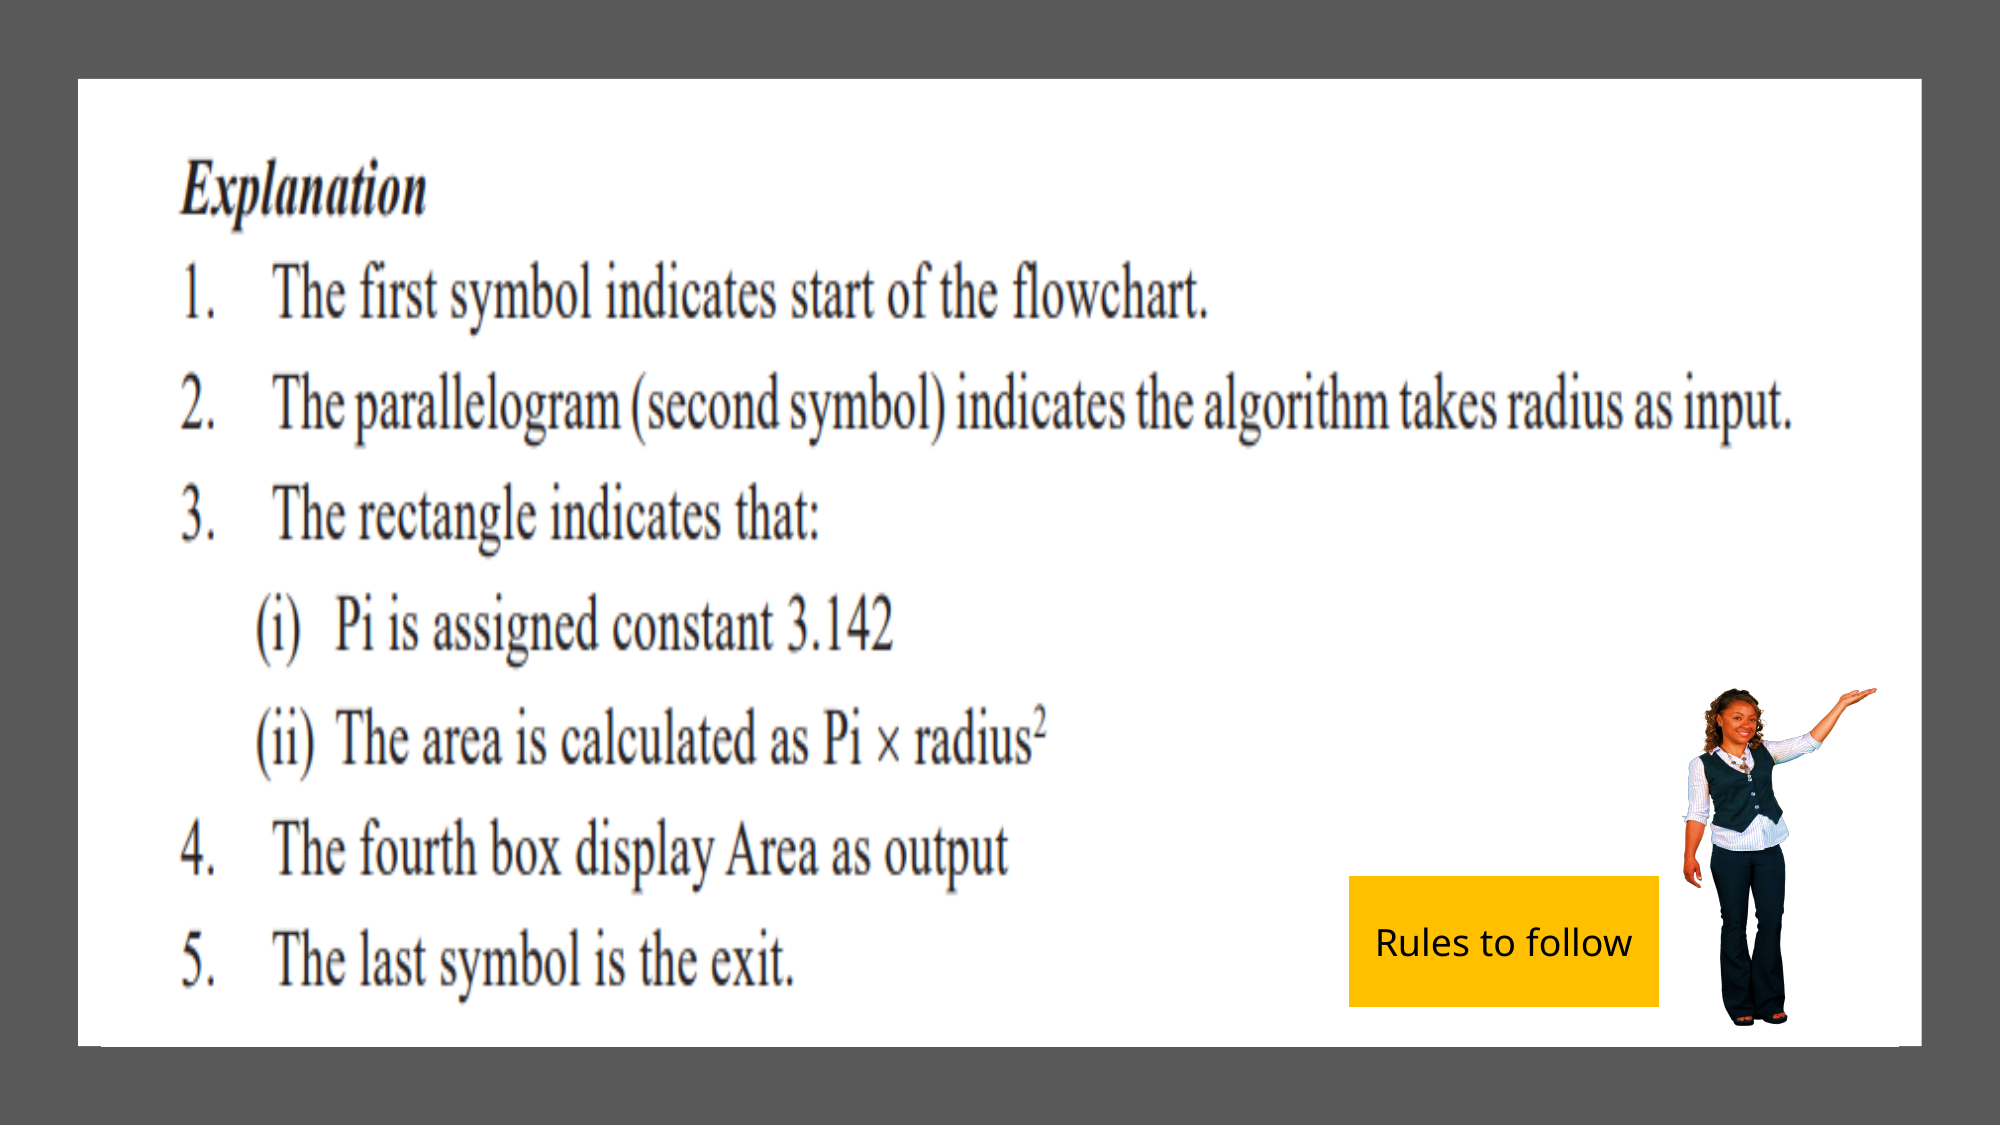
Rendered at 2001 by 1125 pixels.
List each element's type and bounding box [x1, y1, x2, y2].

text_box [100, 91, 1900, 1047]
text_box [77, 77, 1923, 1048]
text_box [0, 0, 2000, 1125]
